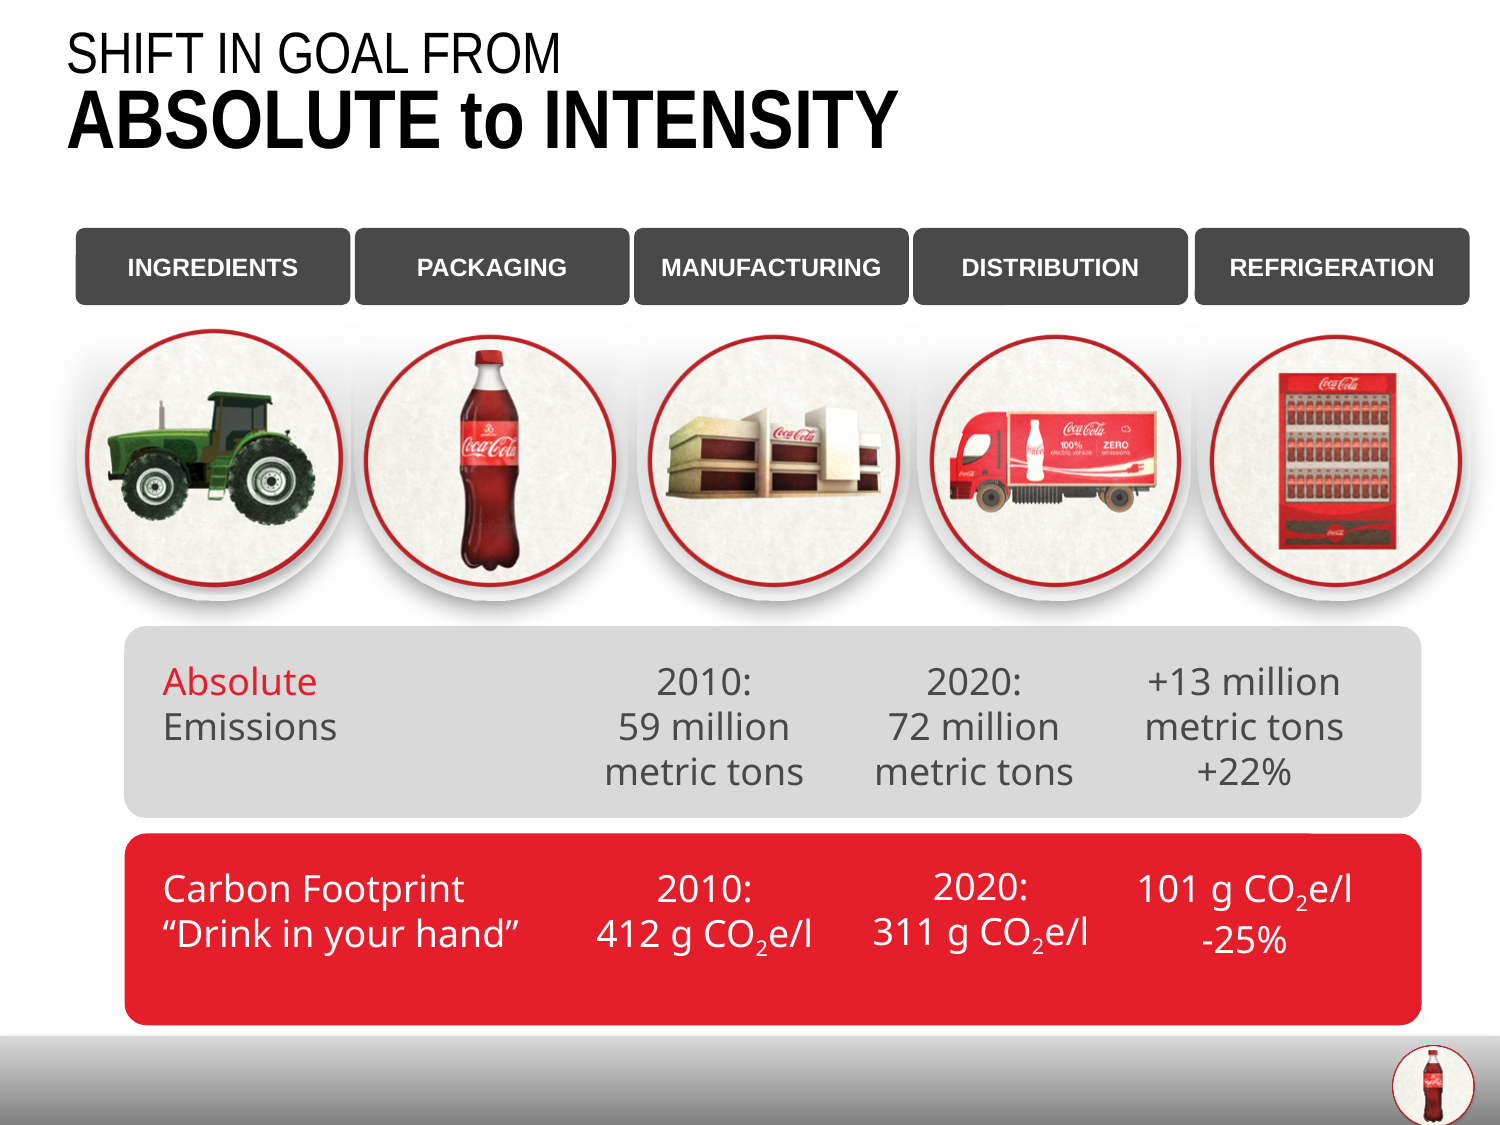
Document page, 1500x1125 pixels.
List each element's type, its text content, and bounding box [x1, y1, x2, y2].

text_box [75, 162, 351, 322]
text_box [0, 1036, 1500, 1125]
picture [1388, 1042, 1477, 1125]
picture [77, 321, 351, 596]
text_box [124, 833, 1422, 1026]
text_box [1194, 162, 1471, 601]
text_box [123, 625, 1422, 819]
text_box SHIFT IN GOAL FROM ABSOLUTE to INTENSITY [21, 45, 1500, 173]
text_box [633, 162, 910, 601]
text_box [912, 162, 1191, 601]
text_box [354, 162, 630, 601]
